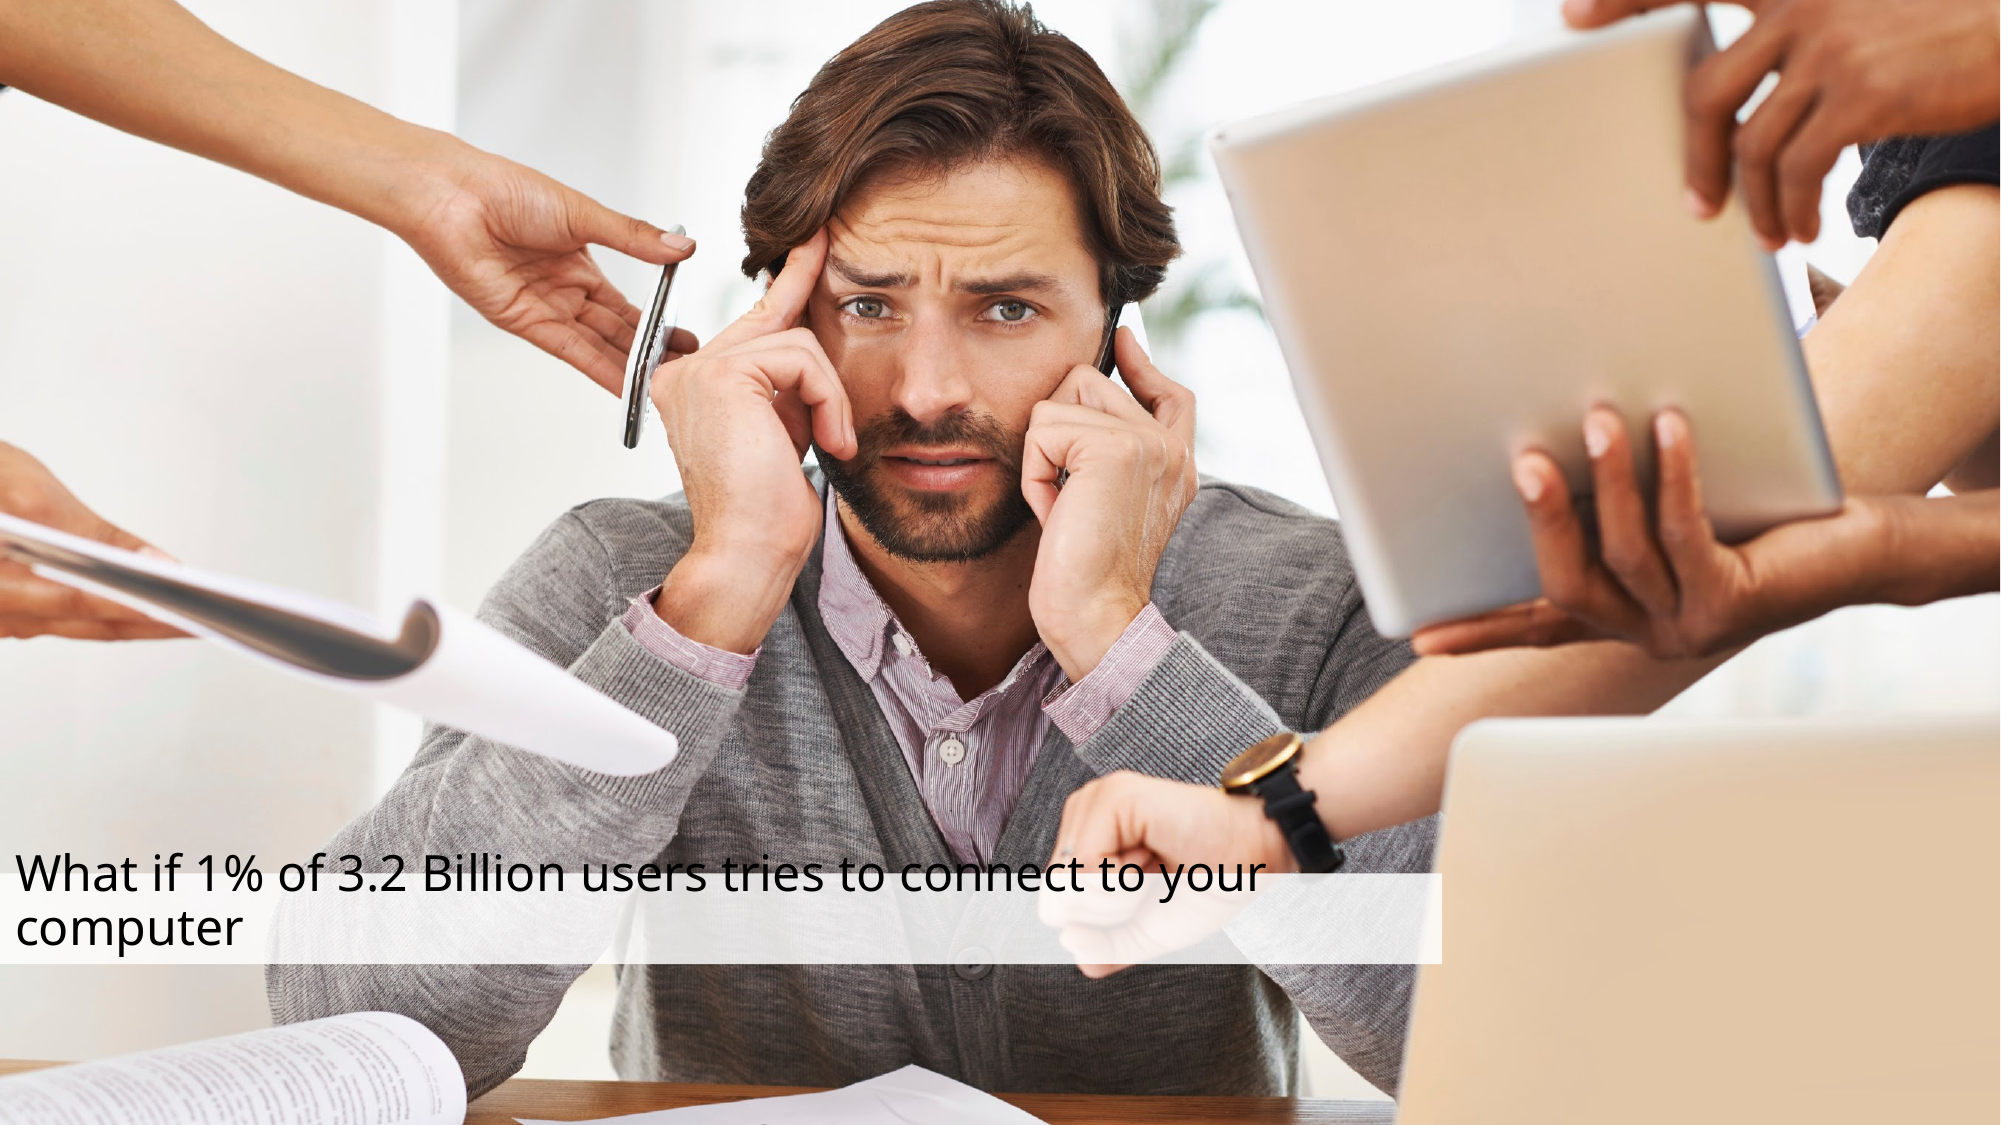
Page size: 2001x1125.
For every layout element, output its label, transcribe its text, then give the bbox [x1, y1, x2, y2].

picture [0, 0, 2001, 1125]
title What if 1% of 3.2 Billion users tries to connect to your computer [0, 873, 1443, 965]
